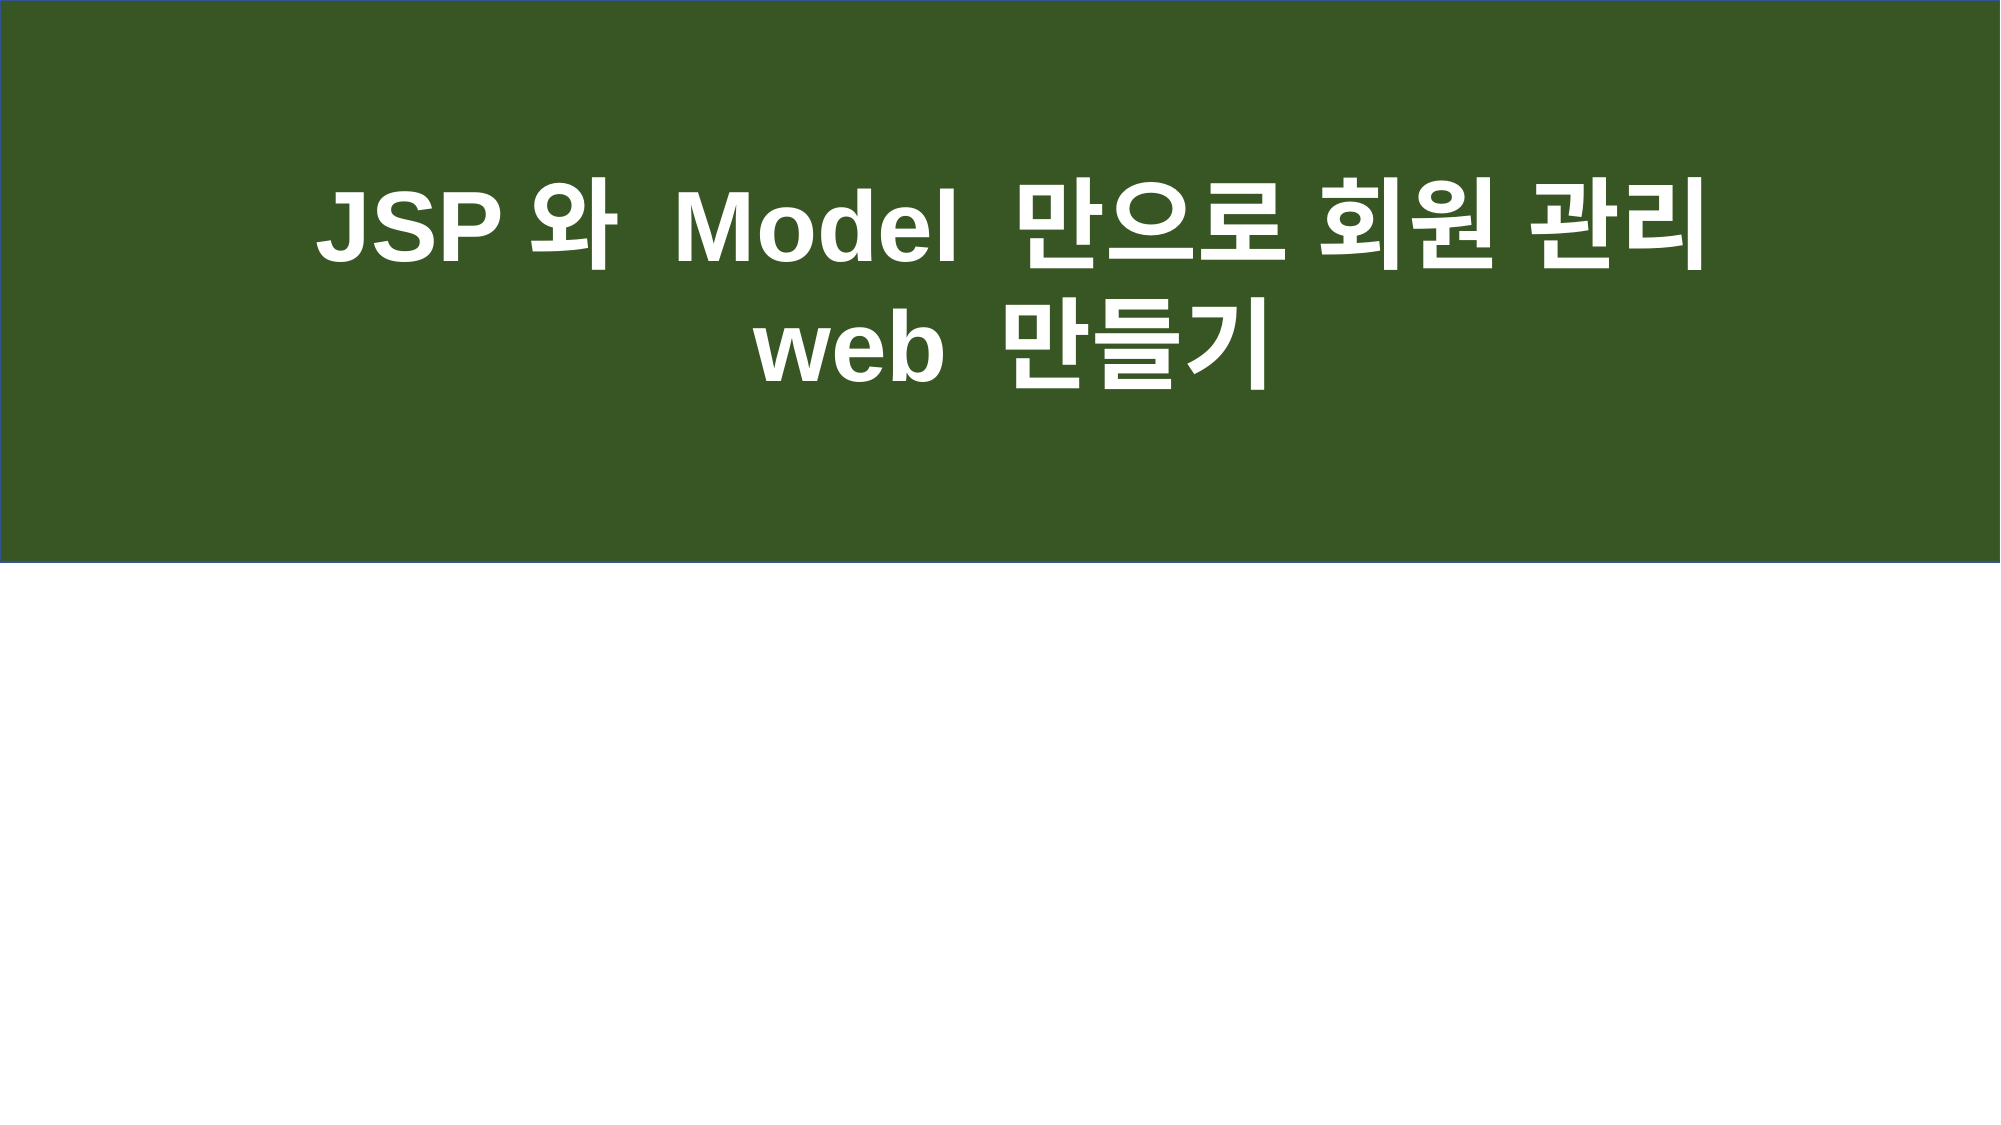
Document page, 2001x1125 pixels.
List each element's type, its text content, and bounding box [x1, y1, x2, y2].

text_box JSP와 Model 만으로 회원 관리 web 만들기 [0, 0, 2000, 563]
